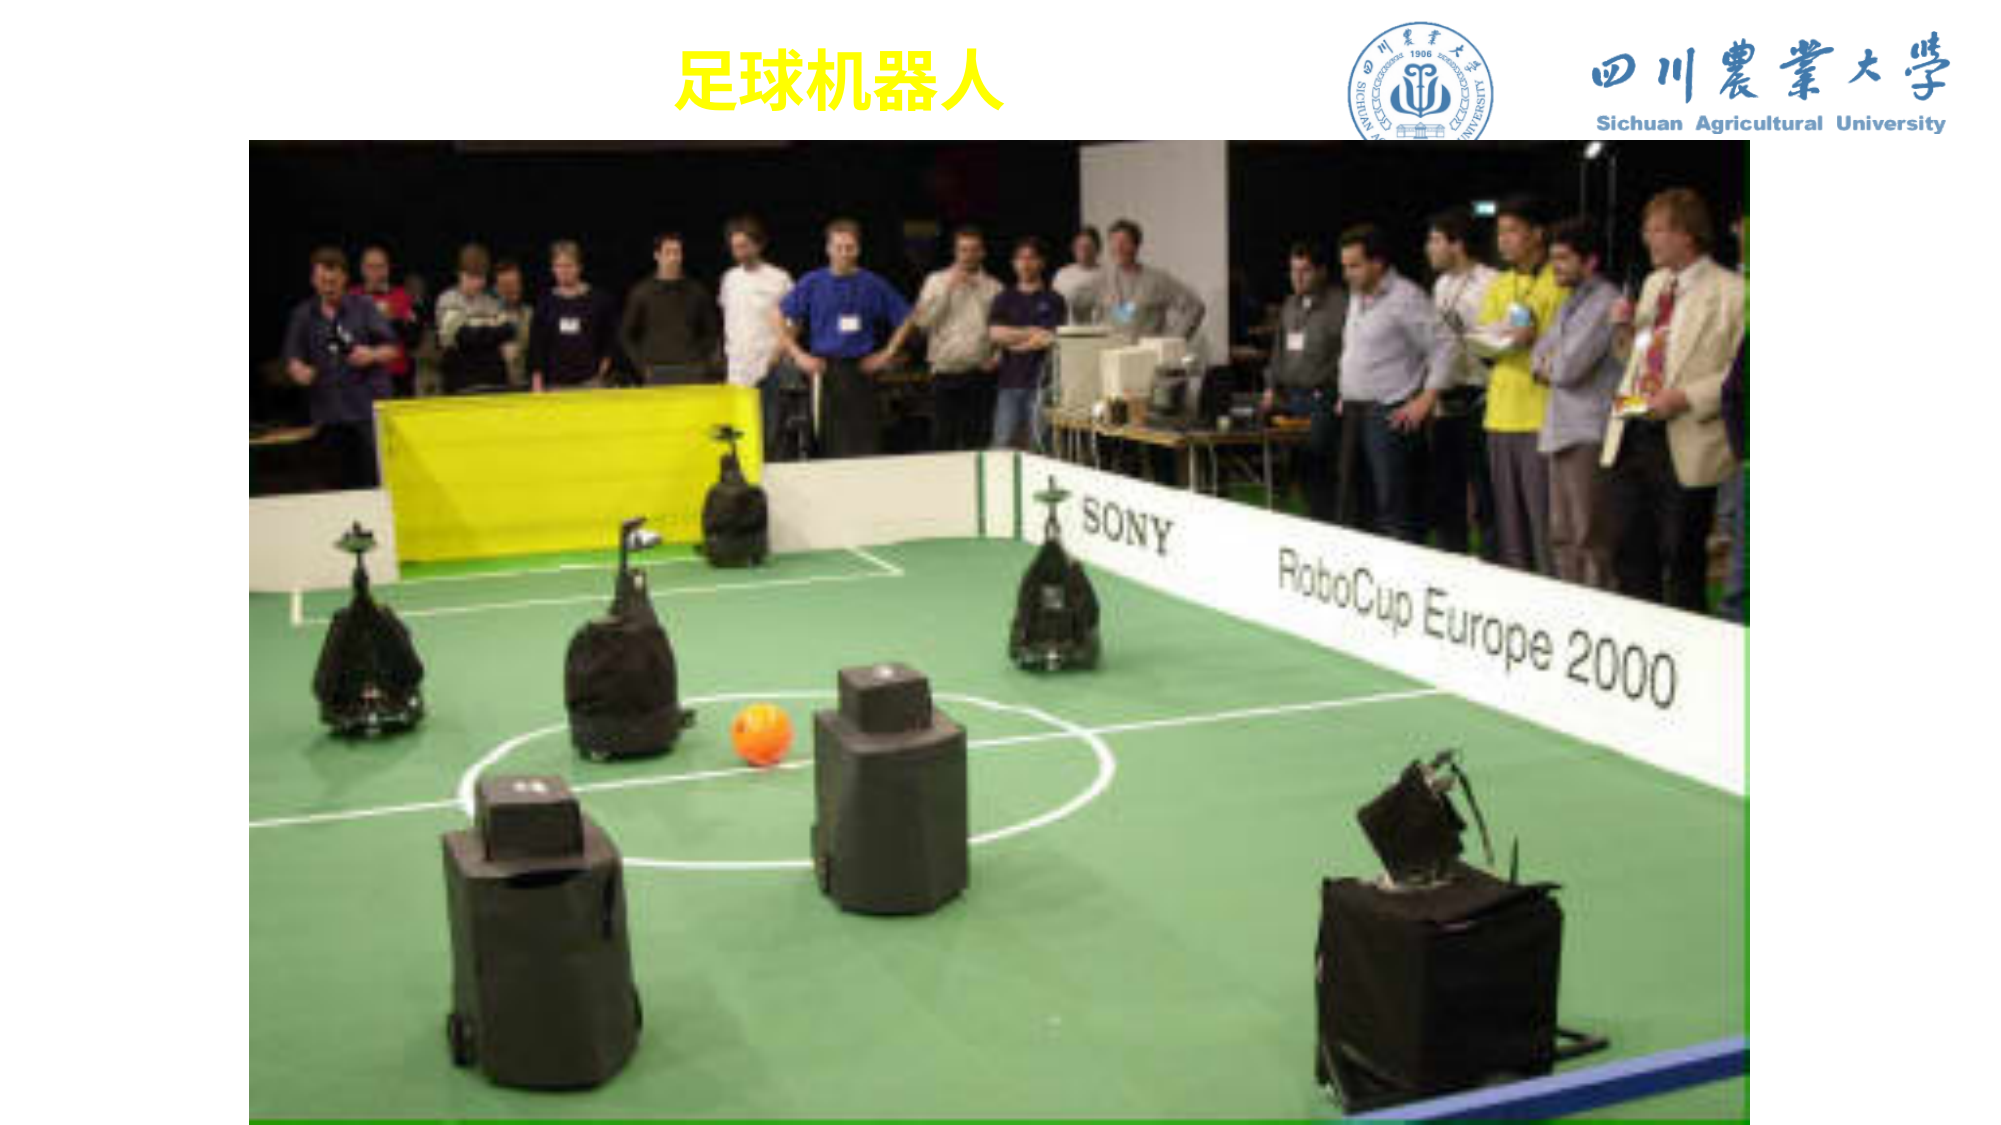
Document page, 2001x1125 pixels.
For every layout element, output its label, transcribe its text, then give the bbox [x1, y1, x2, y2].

picture [249, 140, 1750, 1125]
text_box 足球机器人 [657, 31, 1470, 126]
